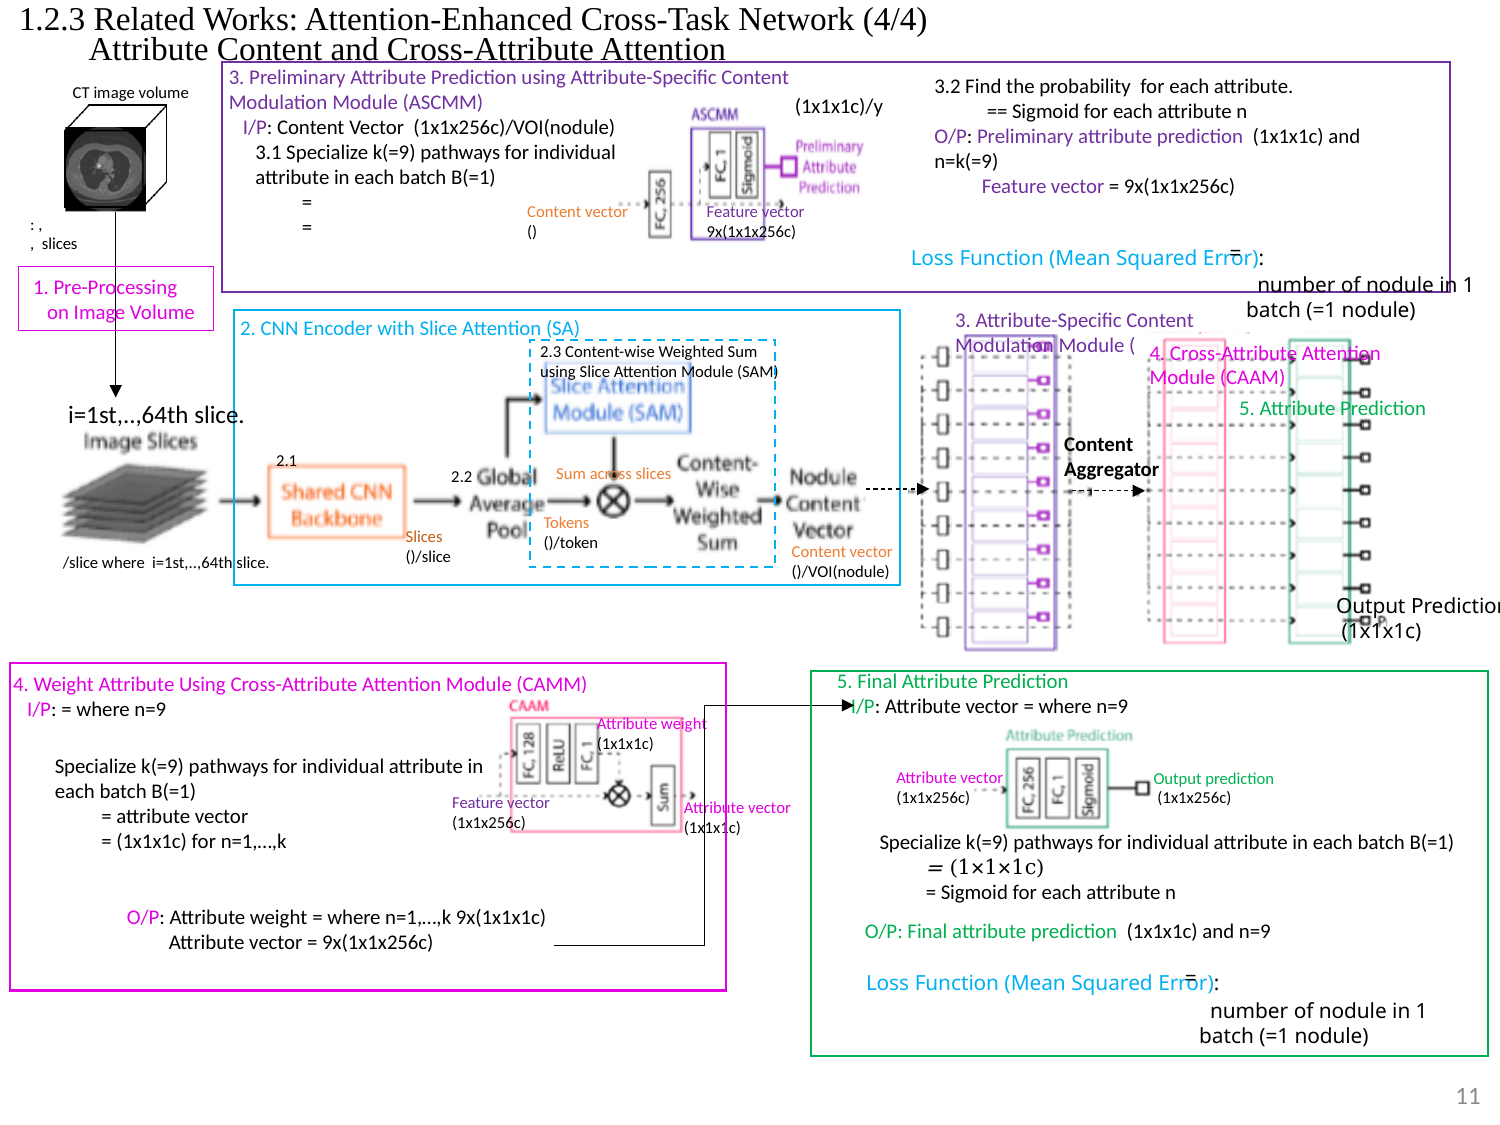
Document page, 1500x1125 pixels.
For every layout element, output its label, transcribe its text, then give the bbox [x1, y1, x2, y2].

picture [64, 104, 167, 212]
text_box Loss Function (Mean Squared Error): [890, 237, 1327, 277]
text_box [810, 951, 1489, 1057]
text_box Pre-Processing on Image Volume [18, 266, 115, 331]
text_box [22, 298, 1500, 654]
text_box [512, 85, 963, 256]
text_box Pre-Processing on Image Volume [116, 266, 214, 298]
text_box 1.2.3 Related Works: Attention-Enhanced Cross-Task Network (4/4) [3, 0, 945, 45]
text_box Attribute Content and Cross-Attribute Attention [73, 45, 743, 74]
text_box [221, 61, 1451, 293]
text_box [9, 963, 727, 992]
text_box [821, 660, 1494, 951]
slide_number 11 [1158, 1065, 1496, 1125]
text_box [0, 662, 842, 963]
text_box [554, 705, 855, 946]
